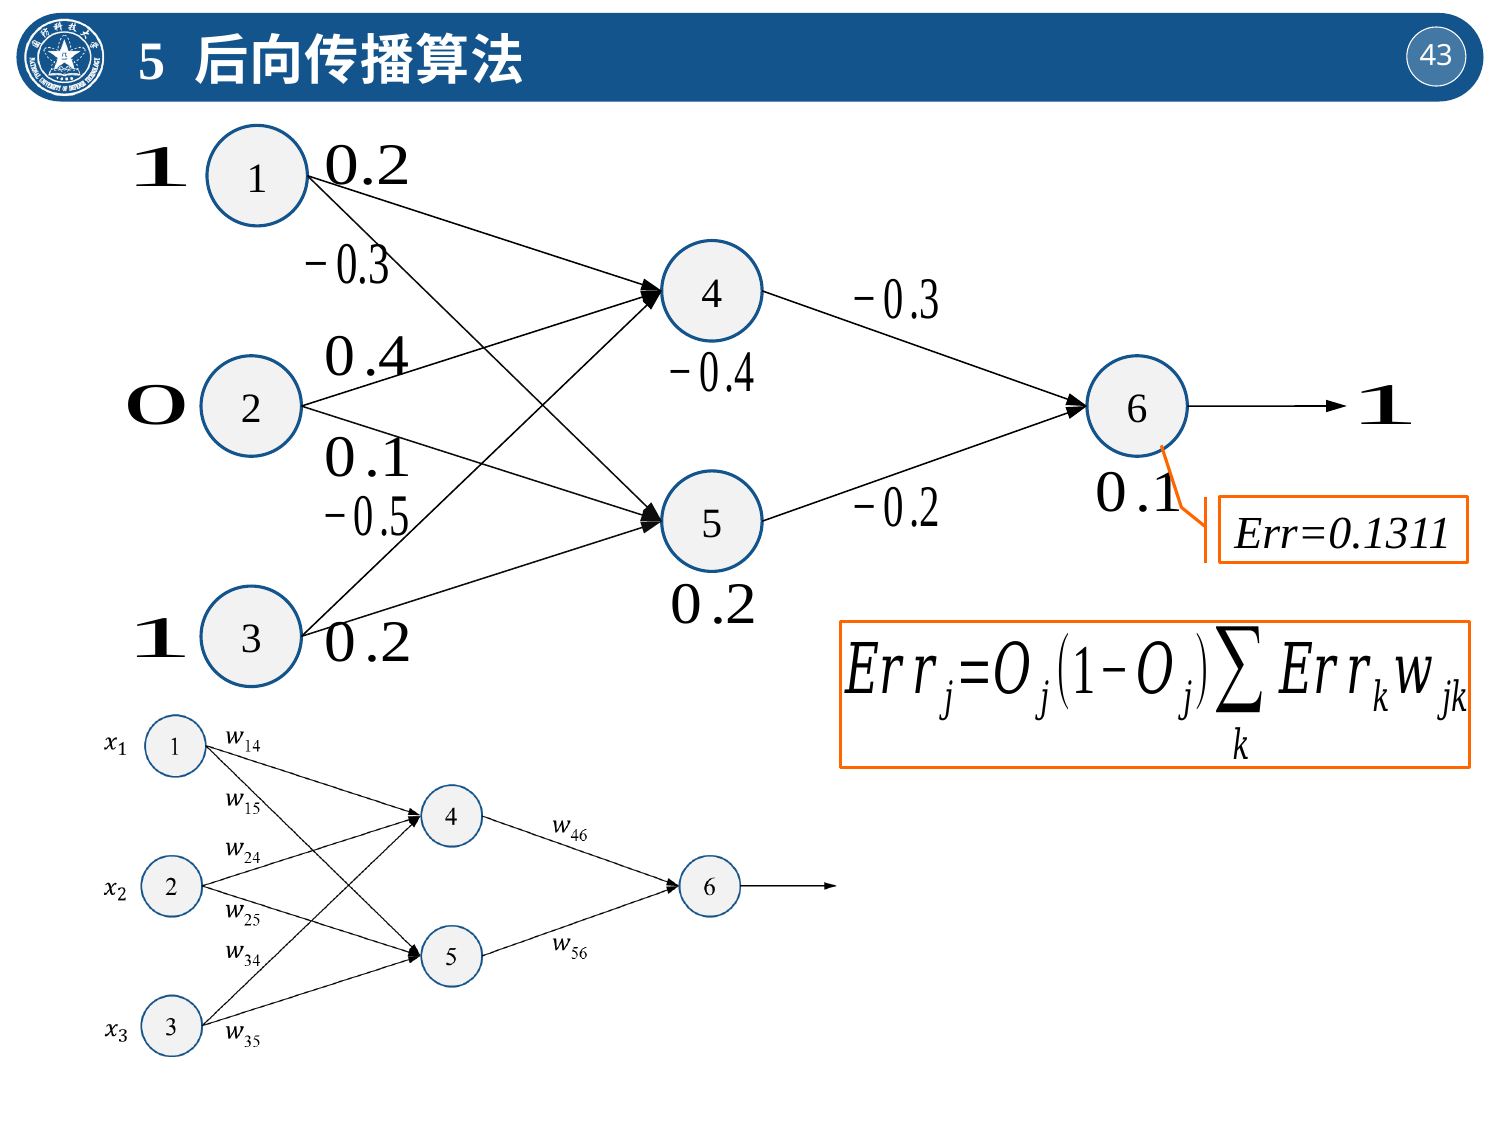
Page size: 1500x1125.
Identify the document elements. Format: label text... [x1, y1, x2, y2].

picture [93, 713, 849, 1057]
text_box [307, 175, 662, 289]
text_box 5 后向传播算法 [124, 17, 712, 98]
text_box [301, 290, 662, 637]
text_box 4 [668, 240, 763, 342]
text_box 6 [1092, 355, 1188, 457]
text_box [761, 290, 1088, 405]
picture [16, 9, 111, 104]
text_box 1 [206, 125, 308, 226]
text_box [761, 405, 1088, 522]
text_box 3 [201, 586, 301, 687]
text_box 5 [668, 470, 762, 572]
text_box 2 [201, 355, 295, 457]
text_box Err=0.1311 [1219, 496, 1468, 563]
